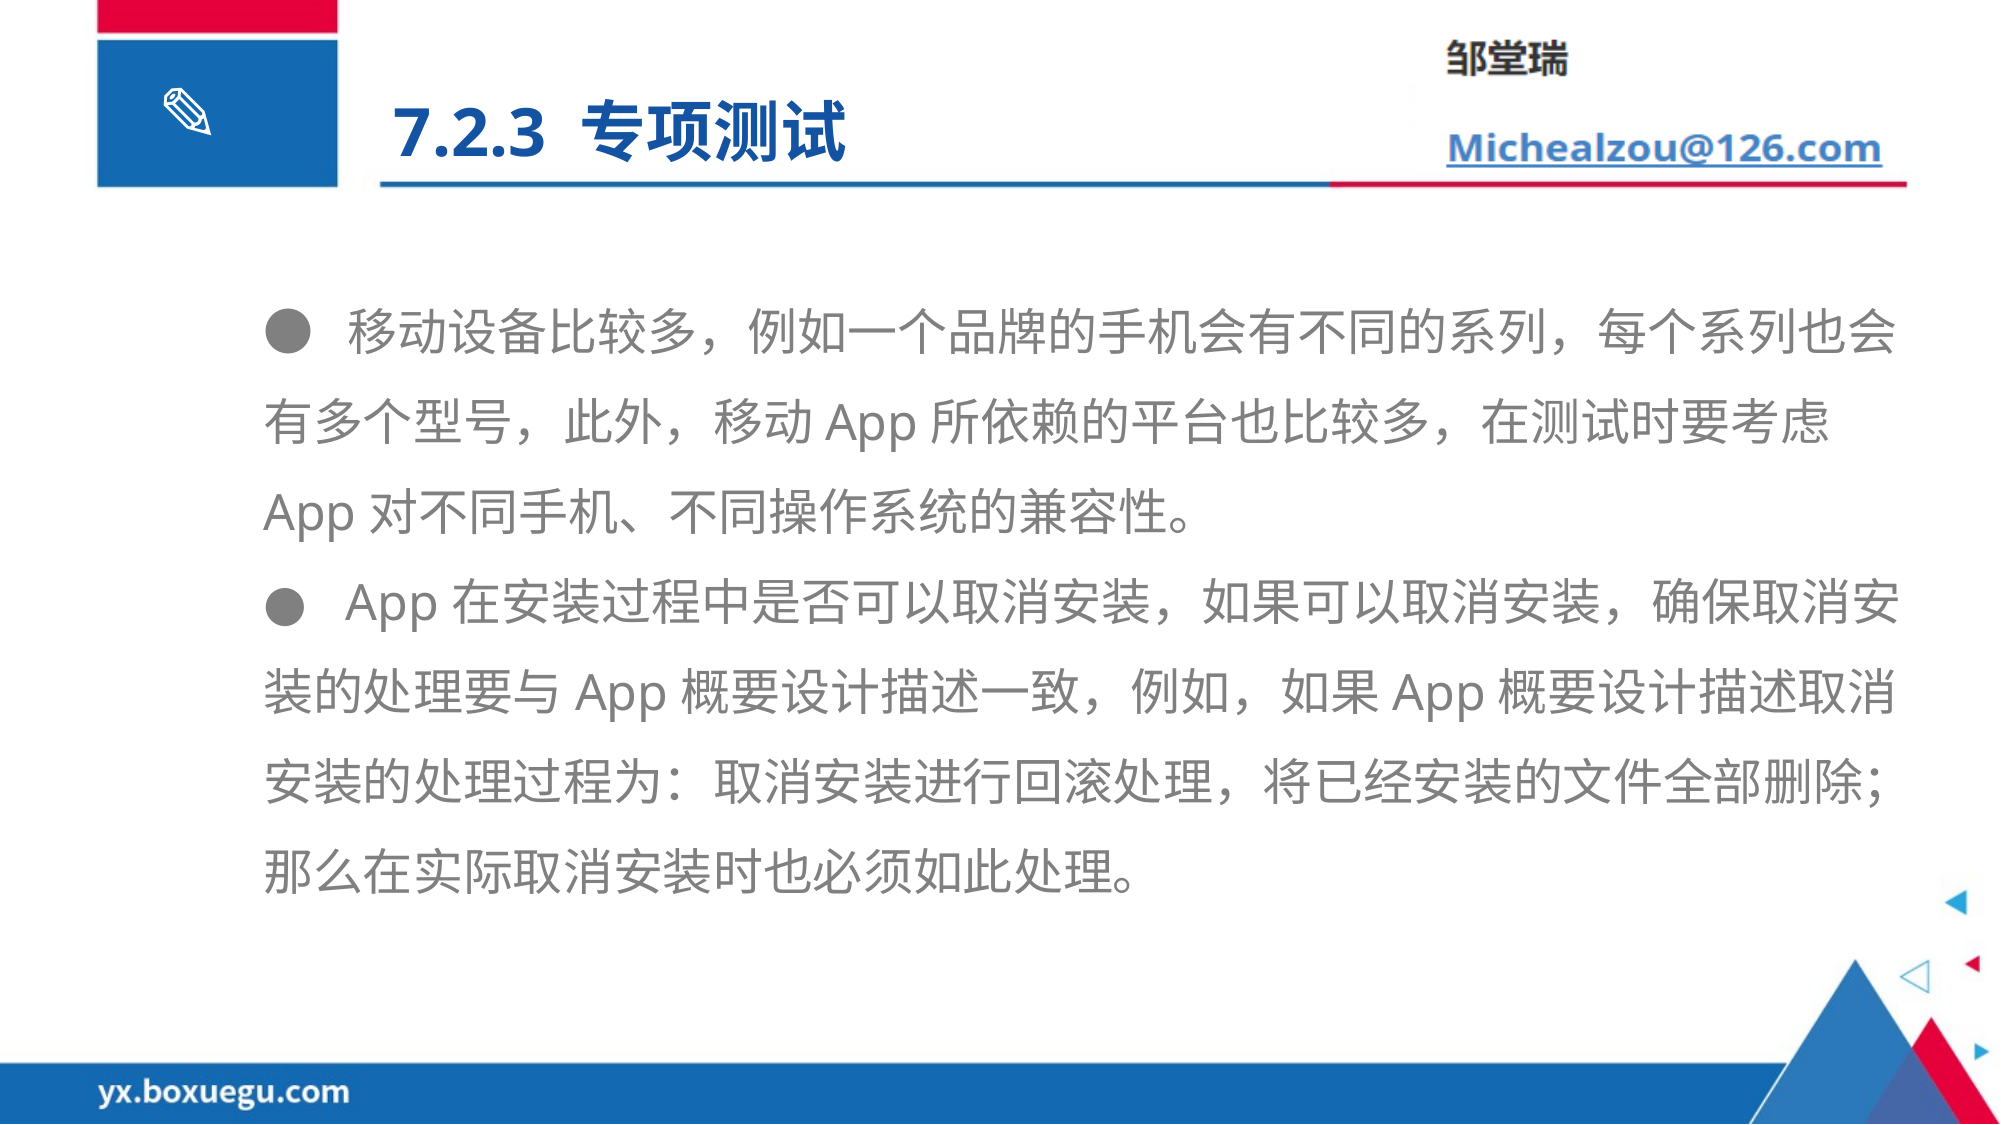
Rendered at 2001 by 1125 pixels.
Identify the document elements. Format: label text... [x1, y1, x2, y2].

text_box ● 移动设备比较多，例如一个品牌的手机会有不同的系列，每个系列也会有多个型号，此外，移动App所依赖的平台也比较多，在测试时要考虑App对不同手机、不同操作系统的兼容性。 ● App在安装过程中是否可以取消安装，如果可以取消安装，确保取消安装的处理要与App概要设计描述一致，例如，如果App概要设计描述取消安装的处理过程为：取消安装进行回滚处理，将已经安装的文件全部删除；那么在实际取消安装时也必须如此处理。 [248, 263, 1919, 944]
picture [0, 0, 2000, 1124]
text_box 7.2.3 专项测试 [379, 82, 885, 177]
